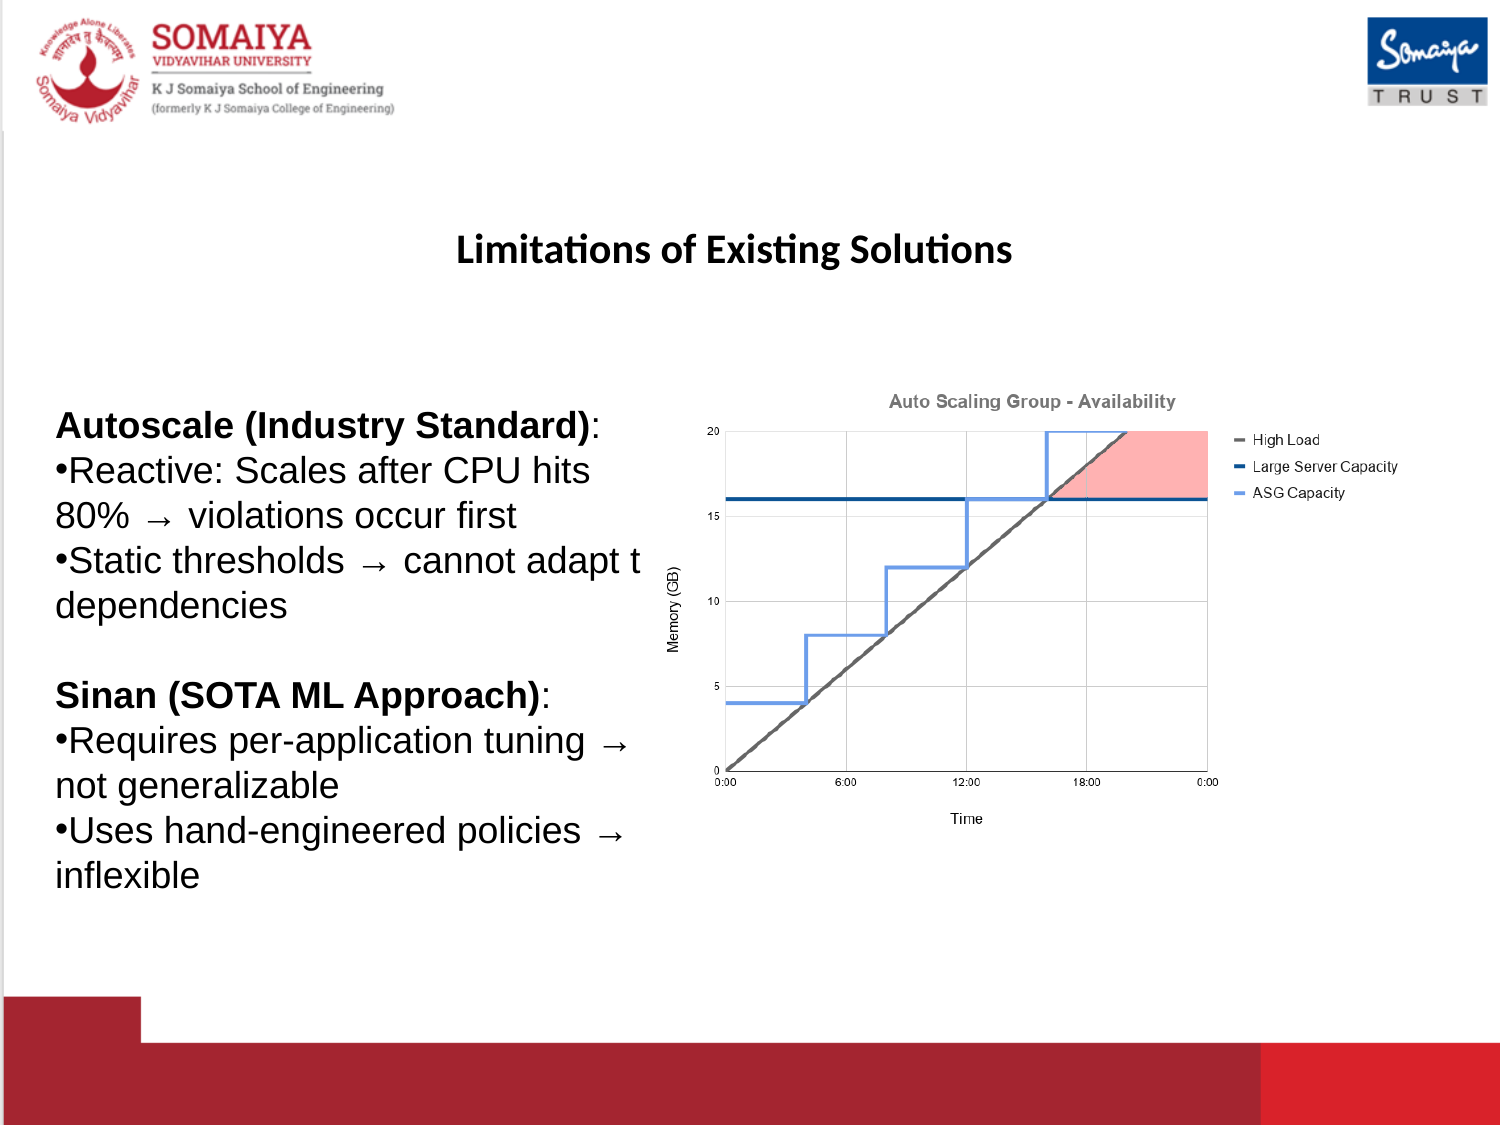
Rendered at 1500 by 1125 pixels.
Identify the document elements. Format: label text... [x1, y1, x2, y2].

title Limitations of Existing Solutions [239, 216, 1231, 329]
list Autoscale (Industry Standard): Reactive: Scales after CPU hits 80% → violations occur first Static thresholds → cannot adapt to dependencies Sinan (SOTA ML Approach): Requires per-application tuning → not generalizable Uses hand-engineered policies → inflexible [47, 367, 683, 929]
picture [0, 0, 1500, 1125]
